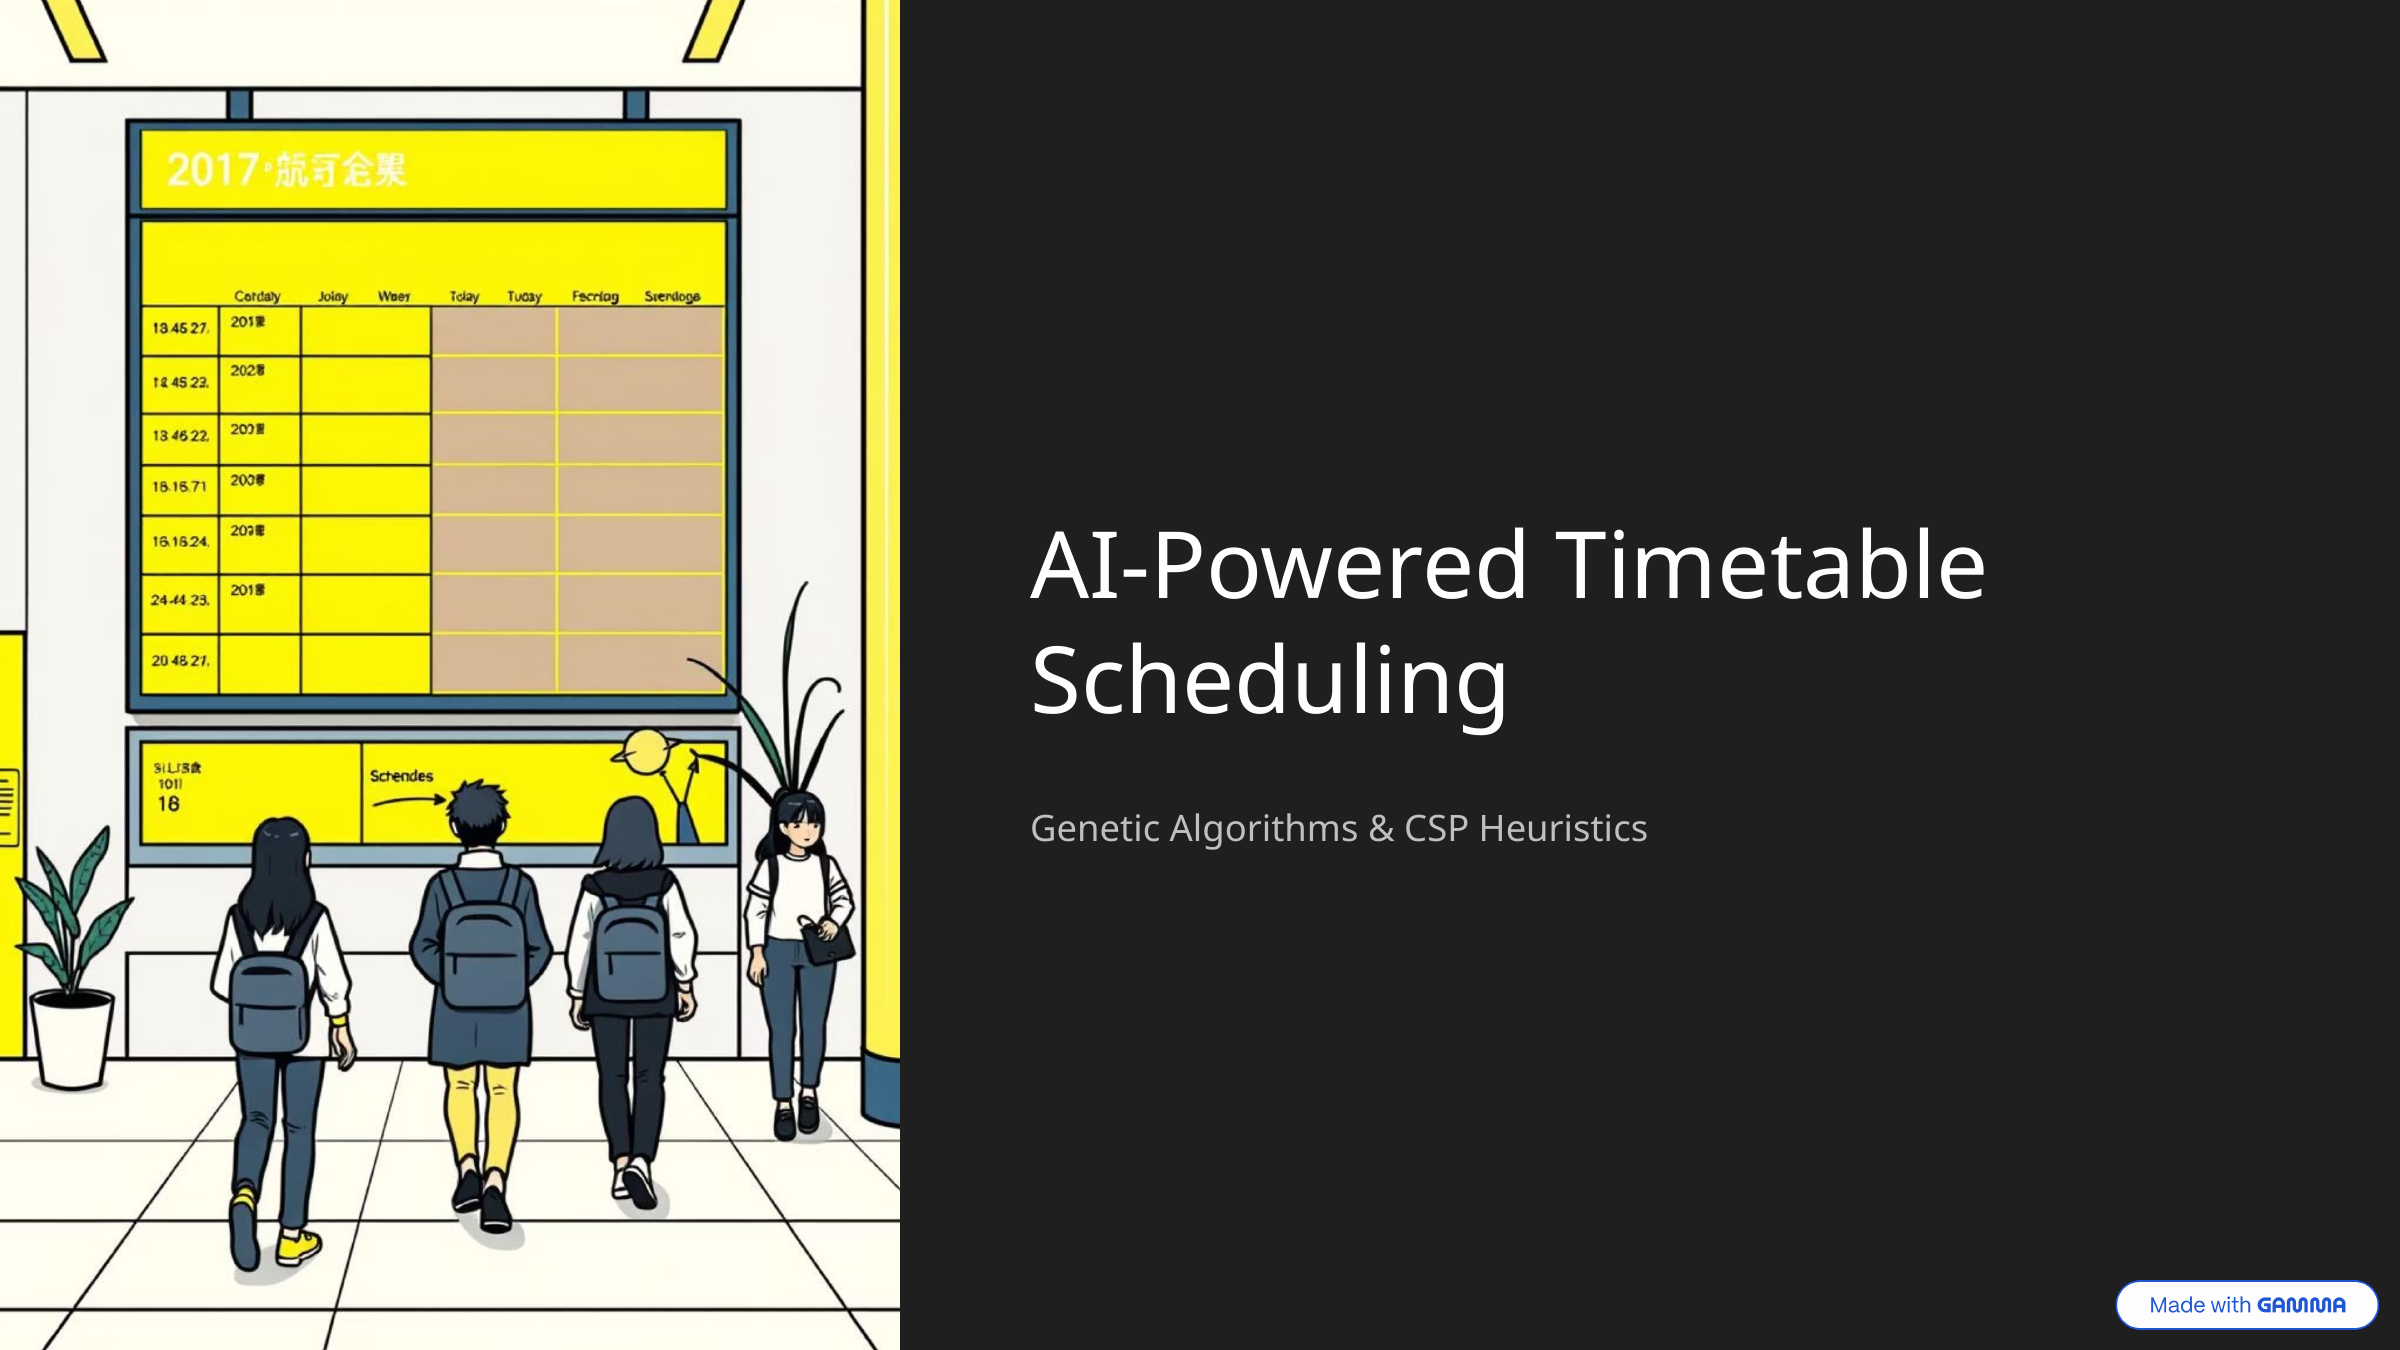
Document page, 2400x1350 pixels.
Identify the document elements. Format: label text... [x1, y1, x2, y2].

picture [2106, 1271, 2389, 1339]
text_box AI-Powered Timetable Scheduling [1030, 501, 2270, 734]
picture [0, 0, 900, 1350]
text_box Genetic Algorithms & CSP Heuristics [1030, 789, 2270, 849]
